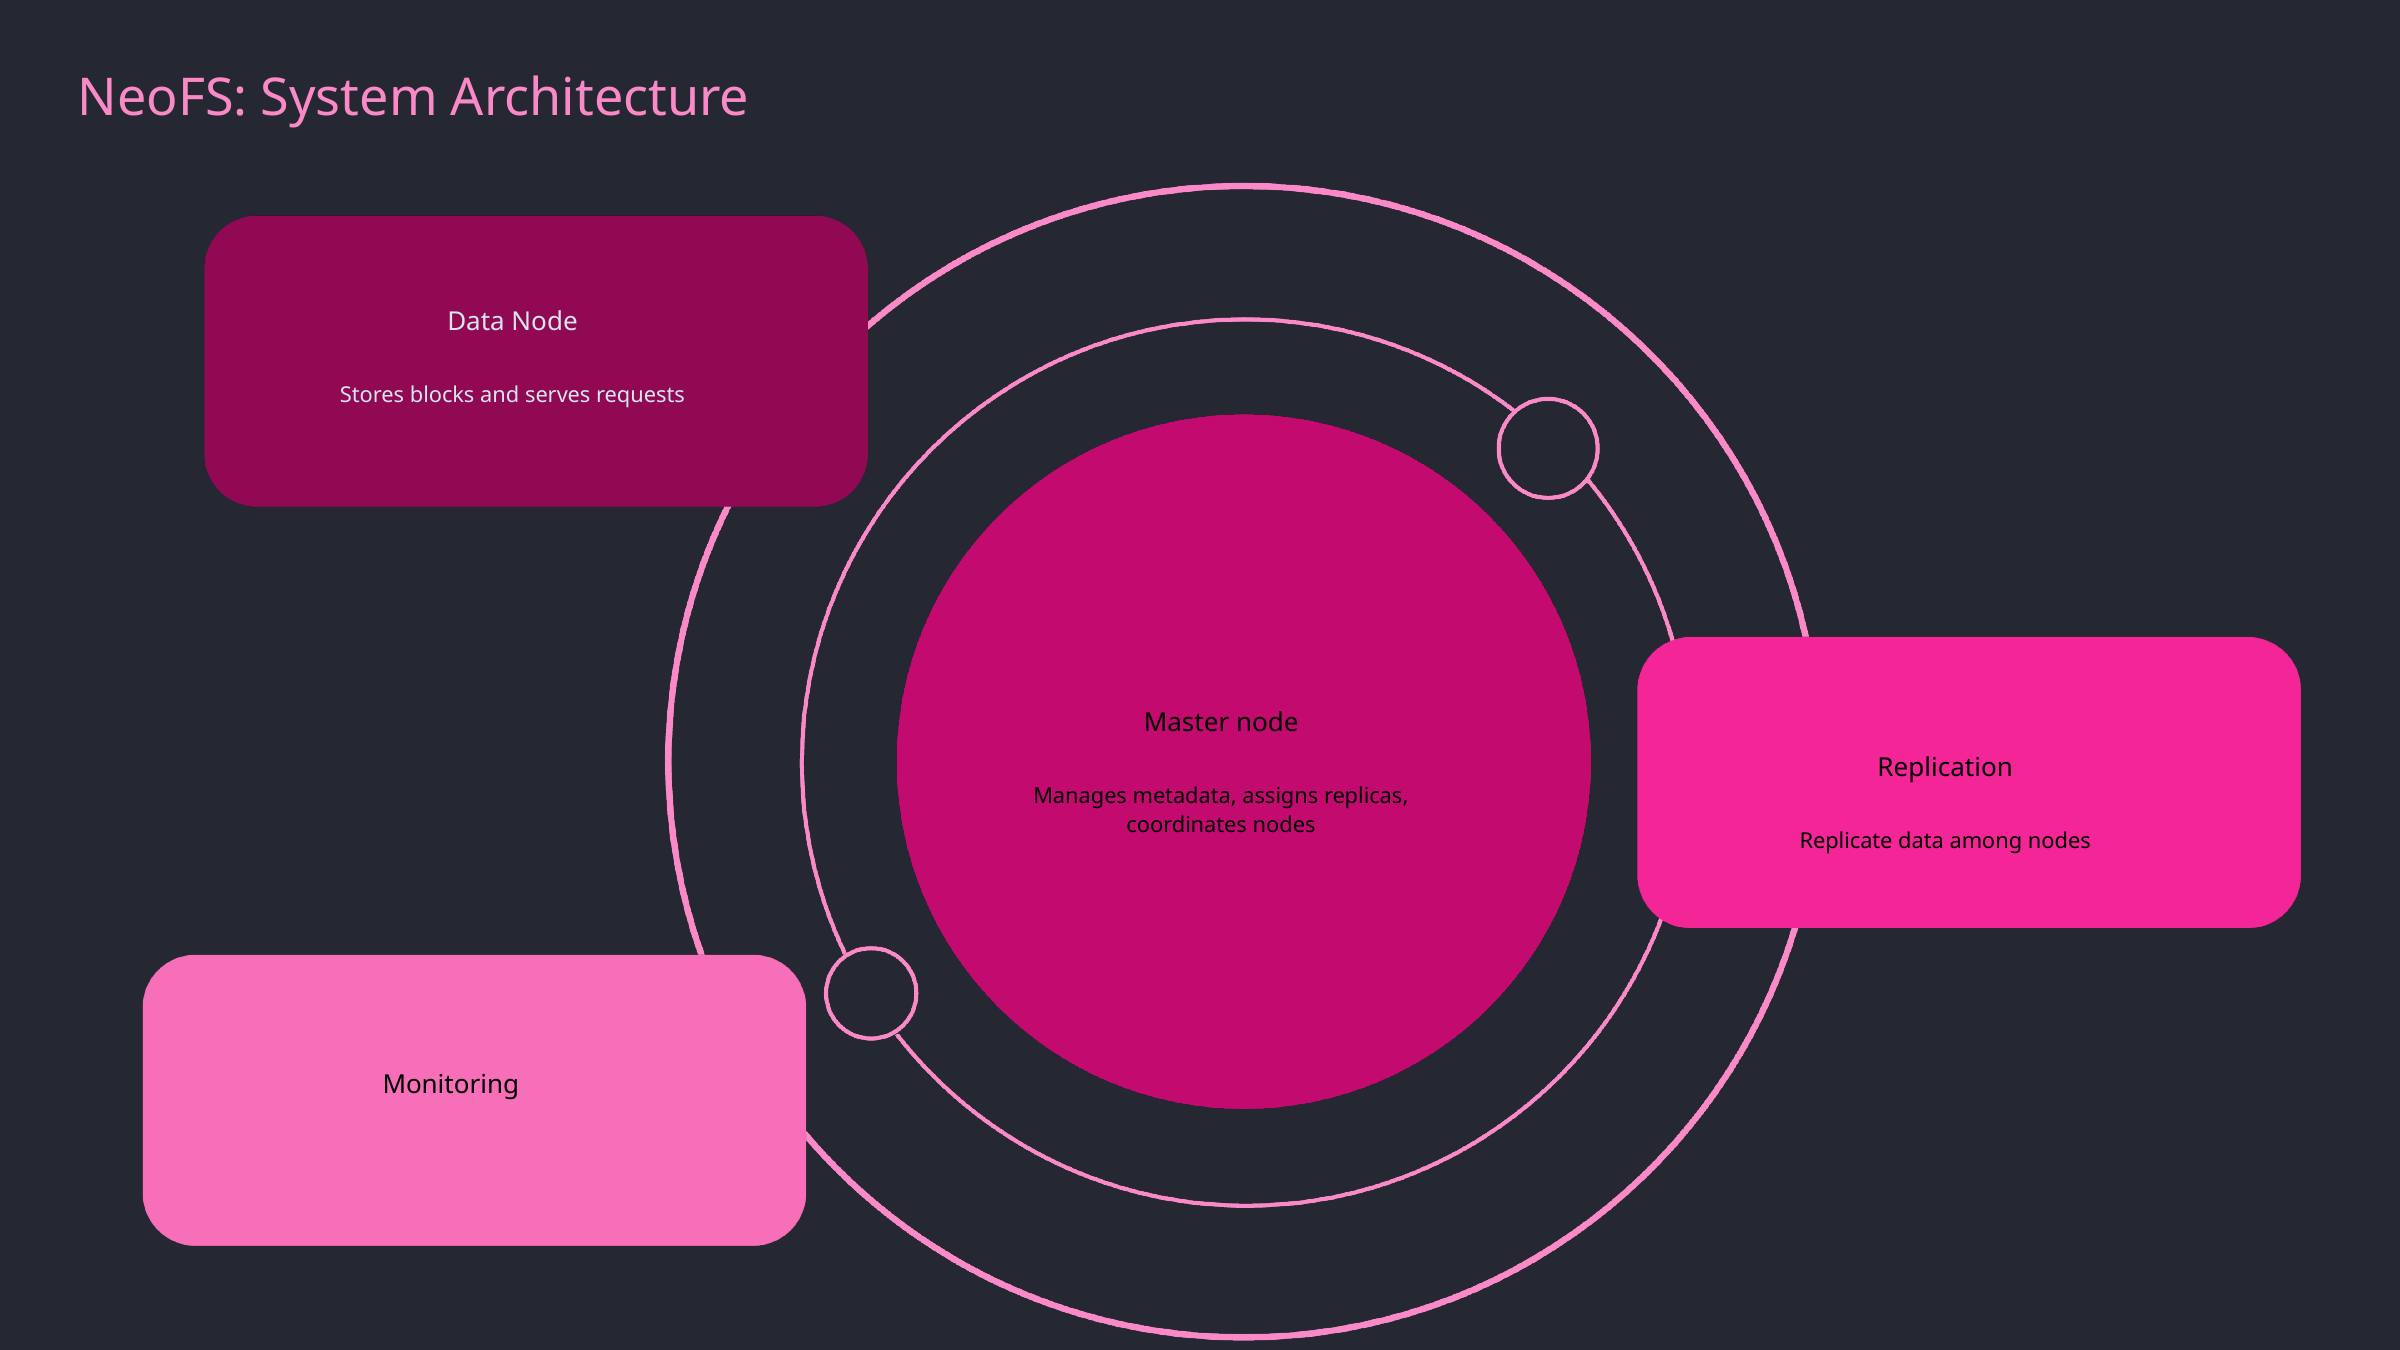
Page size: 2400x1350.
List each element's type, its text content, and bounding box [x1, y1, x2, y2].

picture [99, 139, 2389, 1350]
text_box NeoFS: System Architecture [77, 61, 759, 127]
